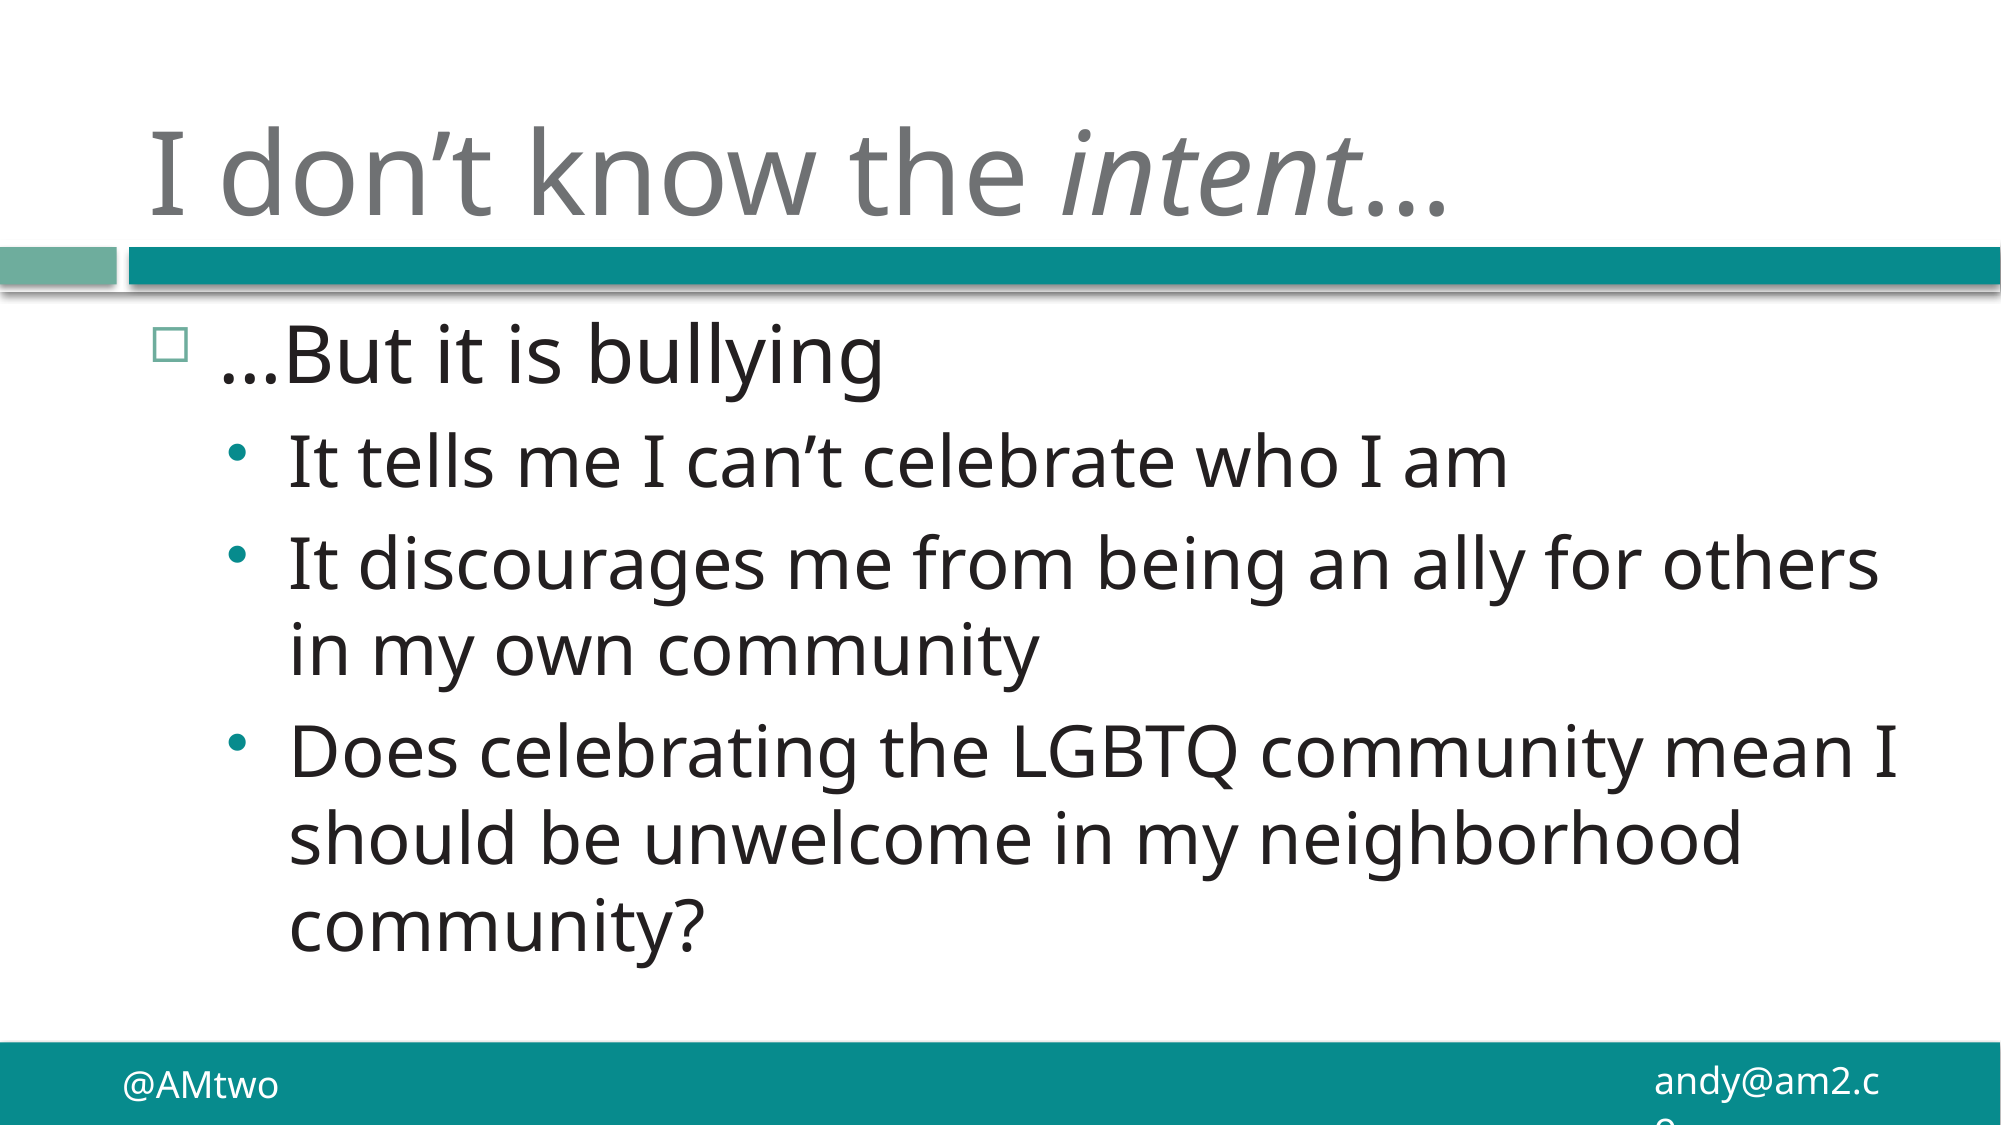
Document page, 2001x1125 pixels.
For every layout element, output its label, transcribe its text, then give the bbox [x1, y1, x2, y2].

list …But it is bullying It tells me I can’t celebrate who I am It discourages me from being an ally for others in my own community Does celebrating the LGBTQ community mean I should be unwelcome in my neighborhood community? [133, 295, 1918, 1028]
title I don’t know the intent… [133, 25, 1984, 246]
